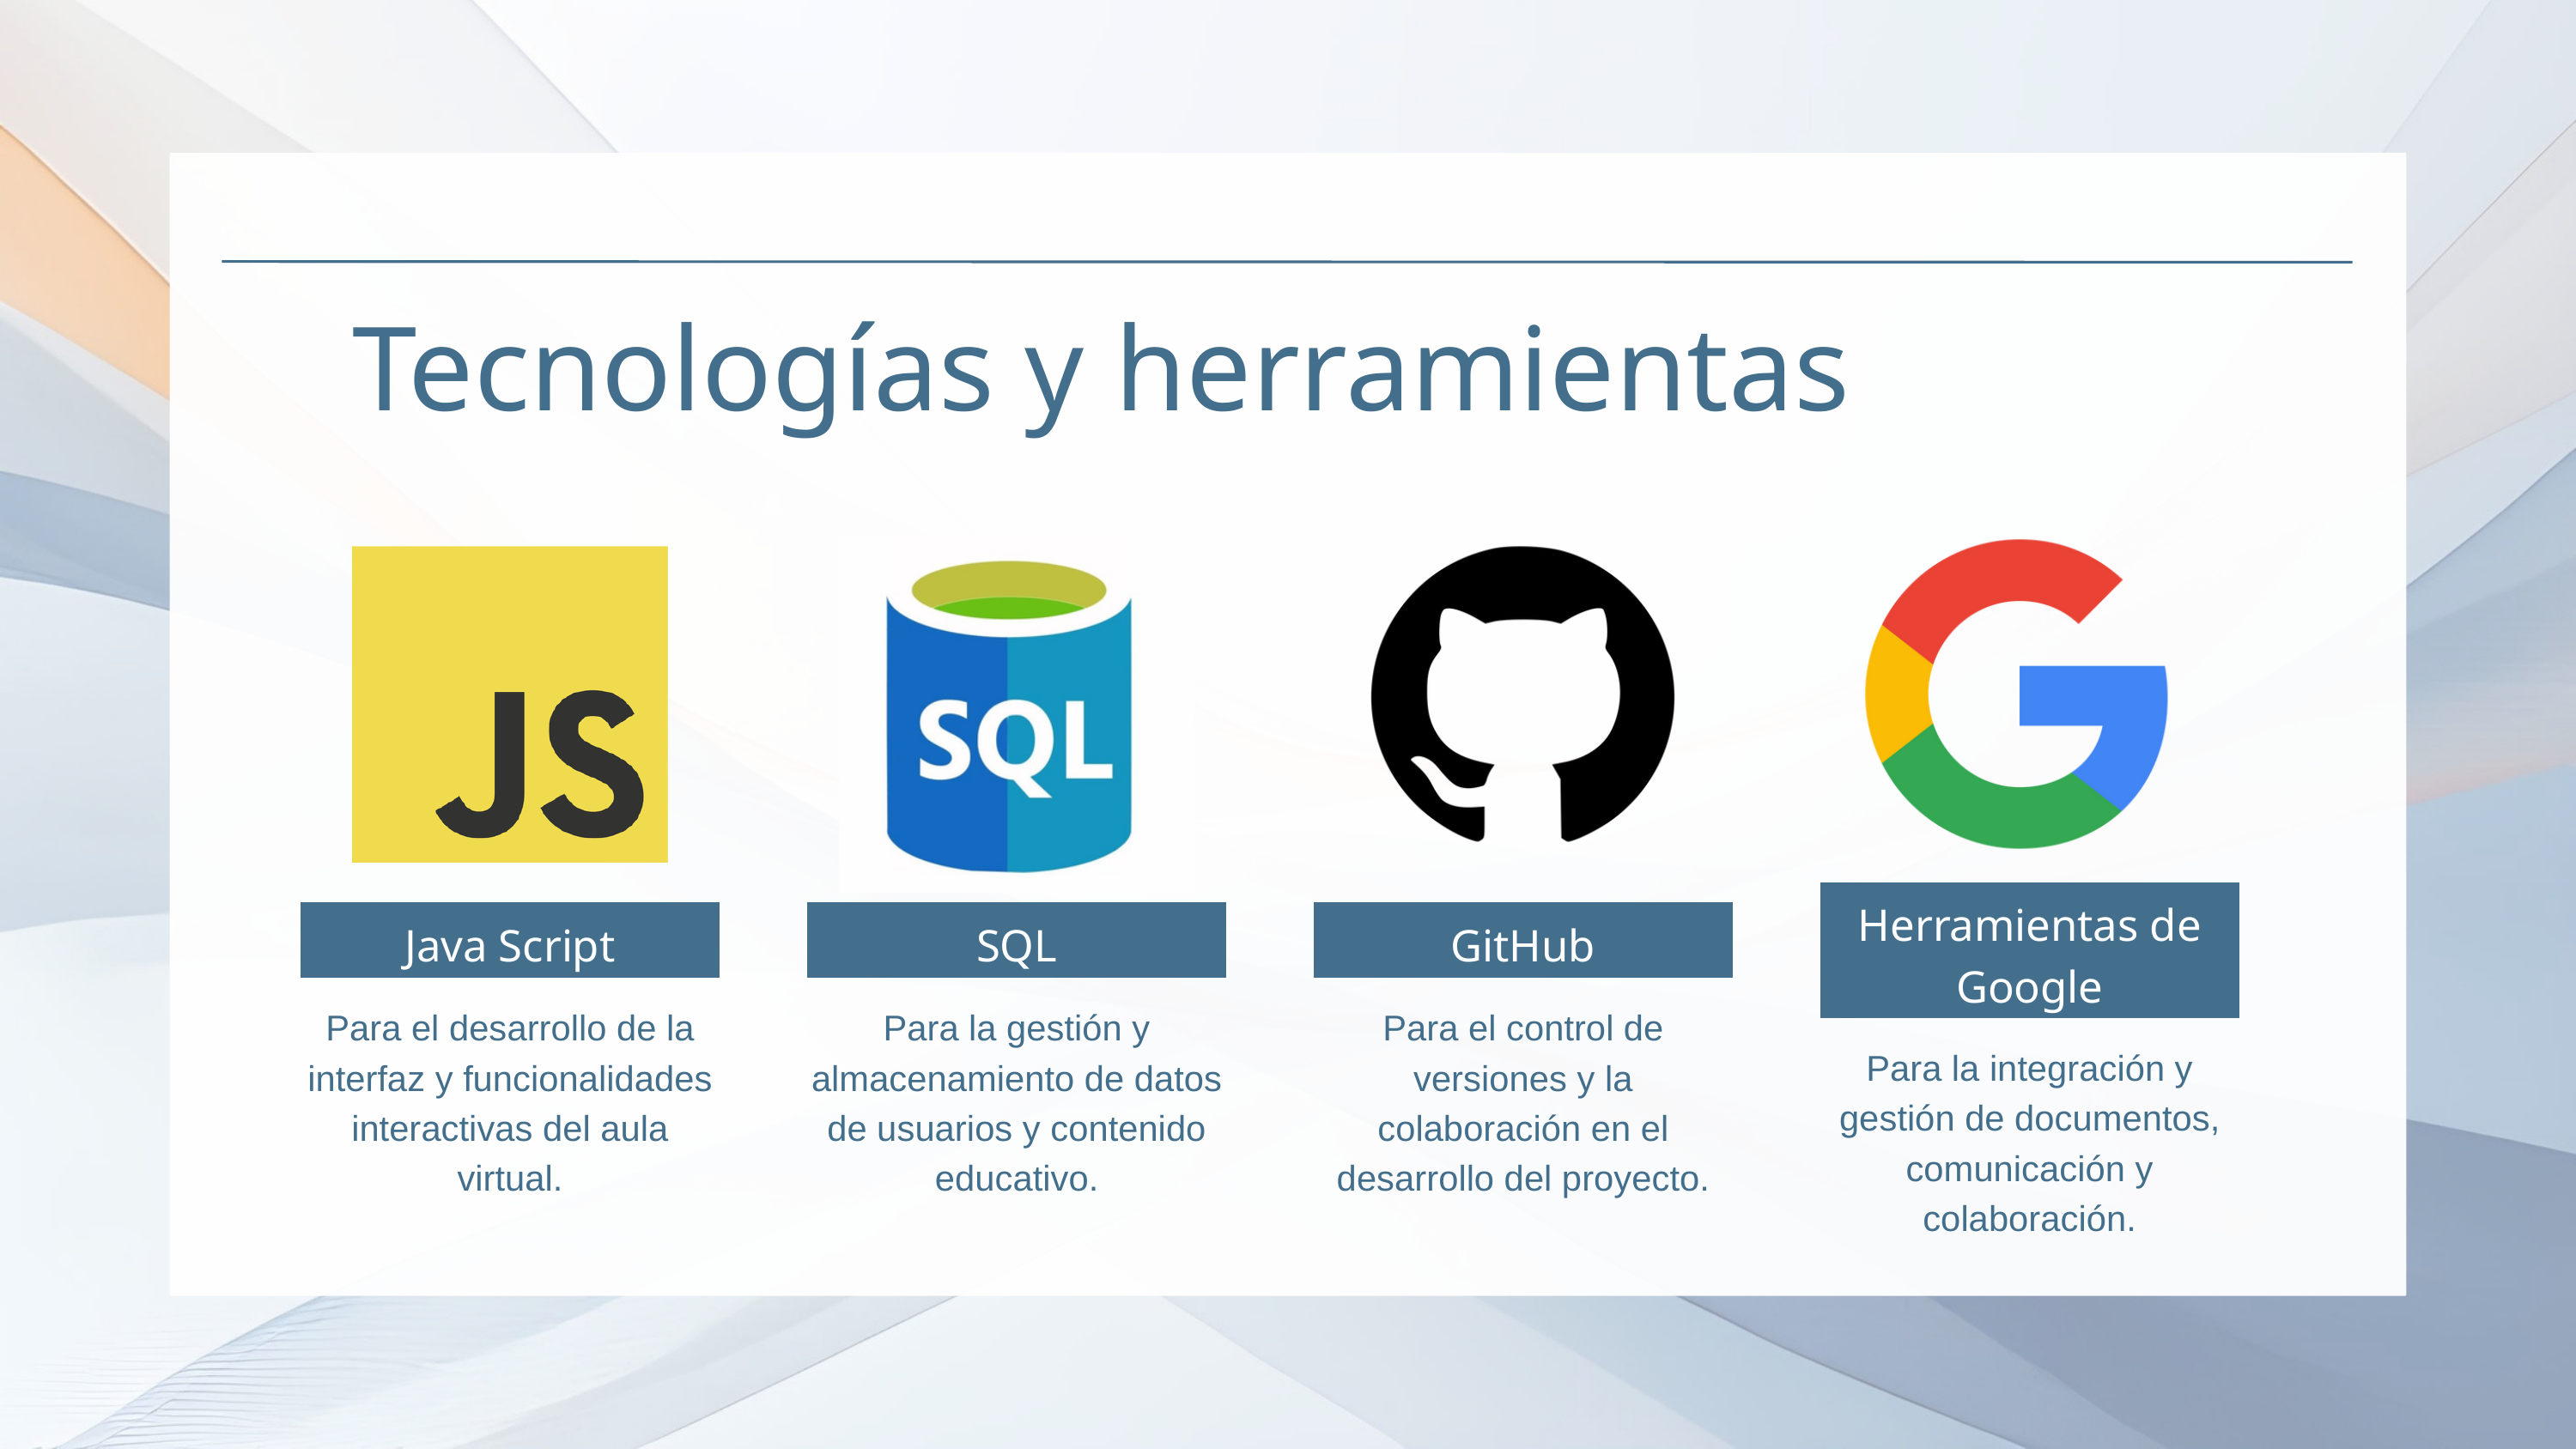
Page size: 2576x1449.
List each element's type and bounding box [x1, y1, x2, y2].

text_box [0, 0, 2576, 1449]
text_box [300, 901, 720, 979]
text_box [806, 901, 1227, 979]
text_box [1313, 901, 1734, 979]
text_box [169, 152, 2407, 1296]
text_box [1820, 882, 2240, 1019]
